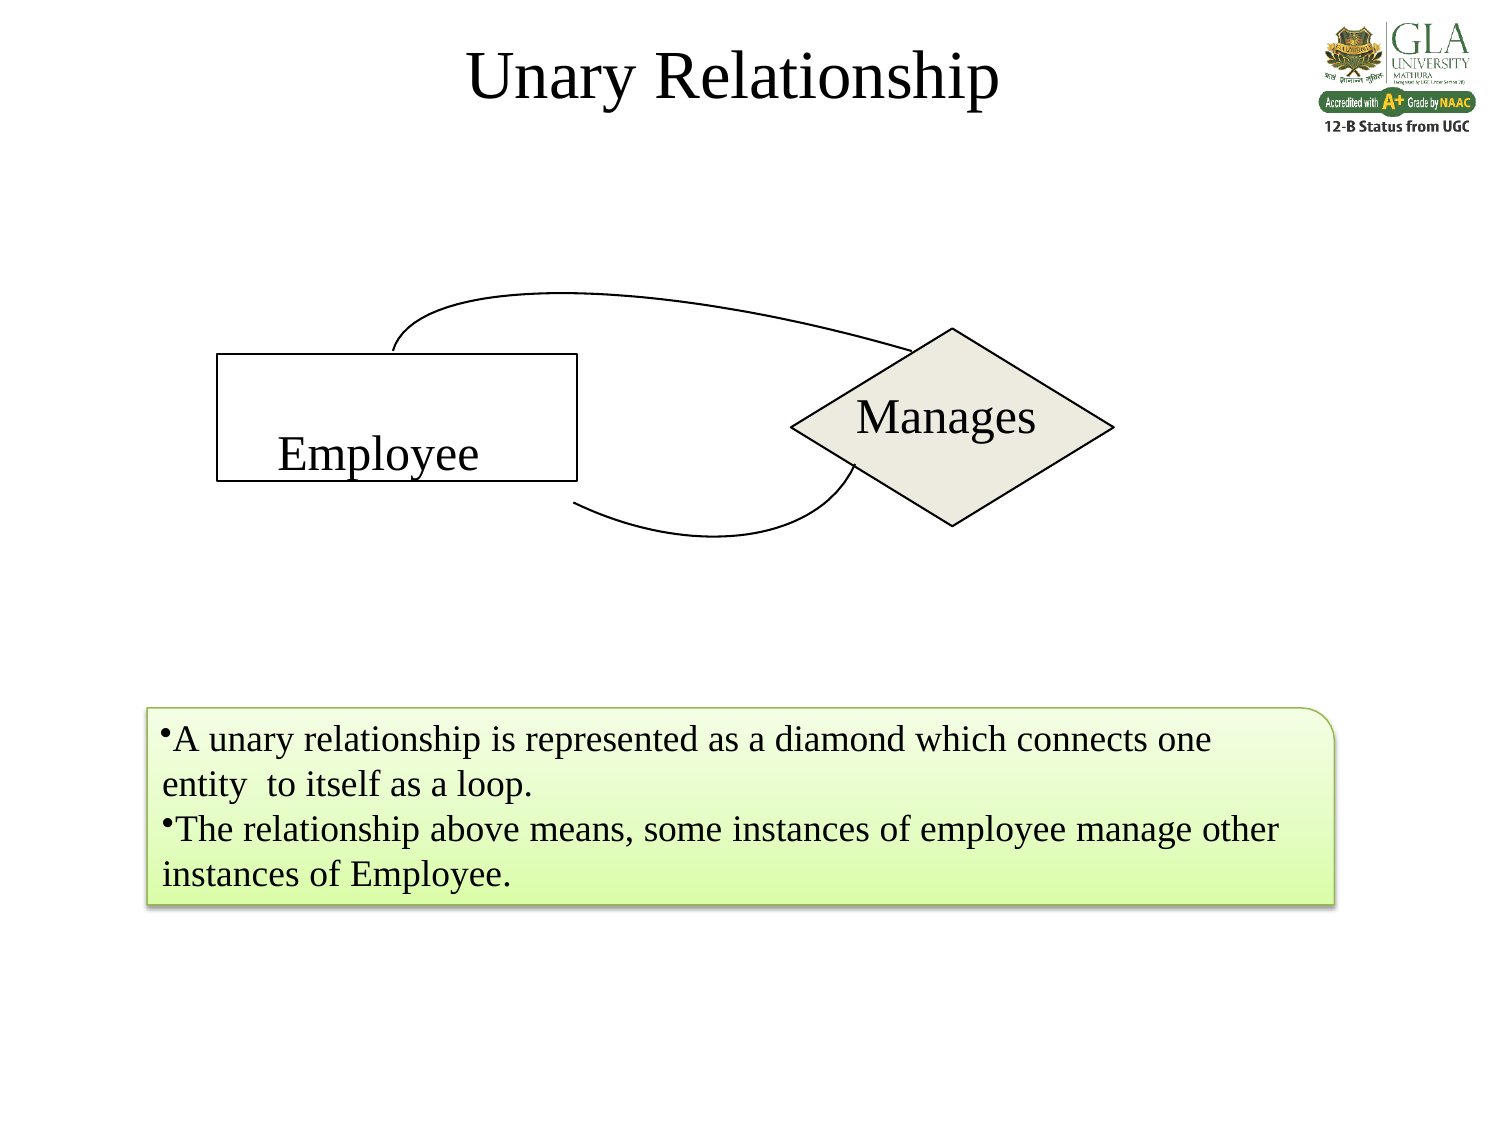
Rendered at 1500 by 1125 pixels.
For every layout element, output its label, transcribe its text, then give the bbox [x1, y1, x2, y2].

title Unary Relationship [462, 27, 1004, 218]
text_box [132, 700, 1345, 929]
text_box Employee [216, 354, 386, 481]
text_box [391, 291, 1116, 539]
picture [1312, 15, 1482, 138]
